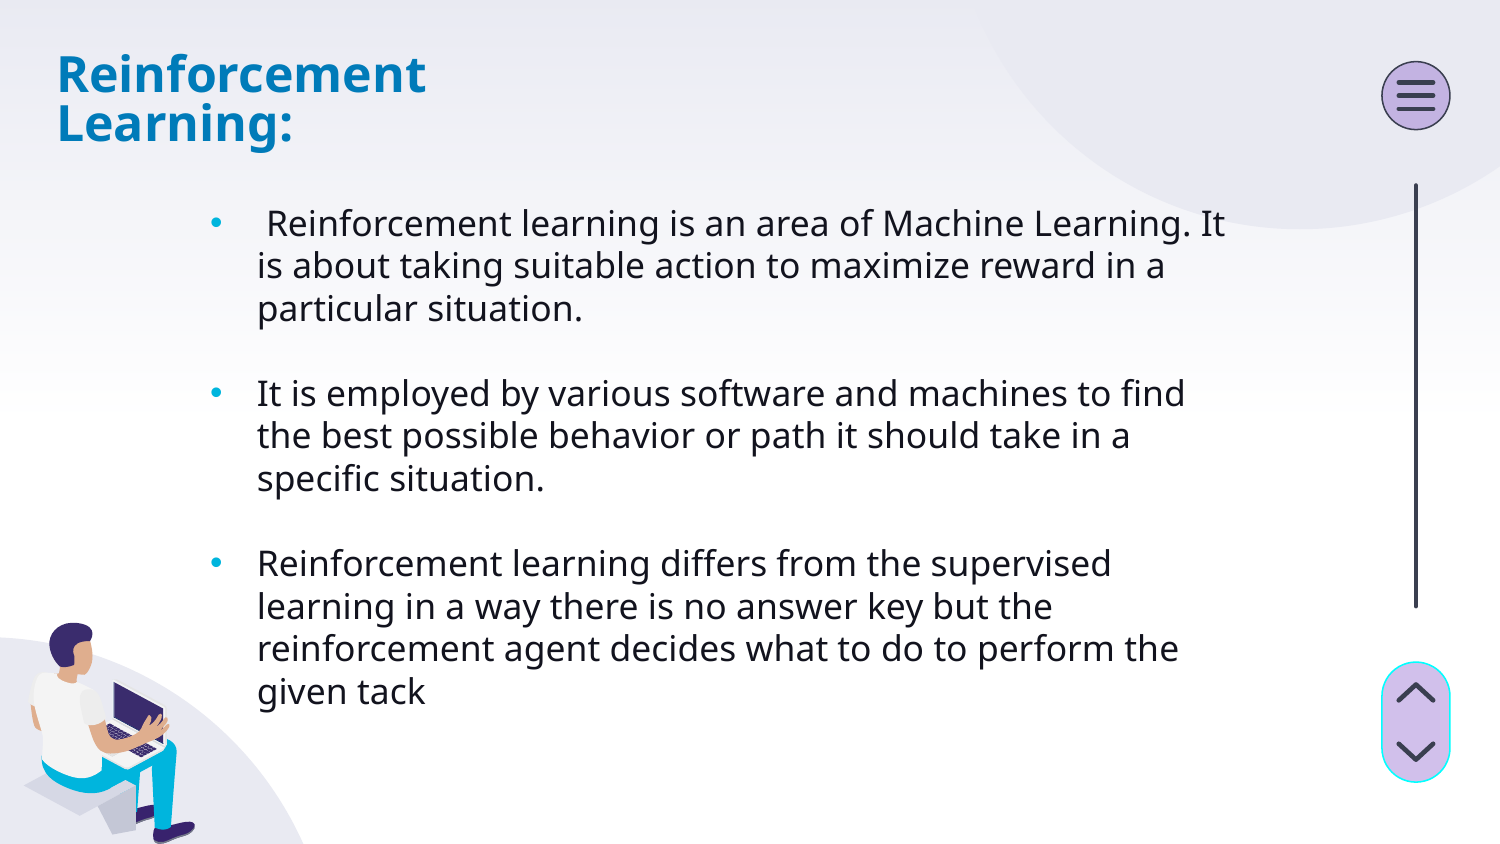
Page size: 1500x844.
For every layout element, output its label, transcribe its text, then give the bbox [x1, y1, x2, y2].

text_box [23, 622, 196, 844]
title Reinforcement Learning: [41, 55, 1306, 150]
subtitle Reinforcement learning is an area of Machine Learning. It is about taking suitable action to maximize reward in a particular situation. It is employed by various software and machines to find the best possible behavior or path it should take in a specific situation. Reinforcement learning differs from the supervised learning in a way there is no answer key but the reinforcement agent decides what to do to perform the given tack [194, 149, 1251, 763]
